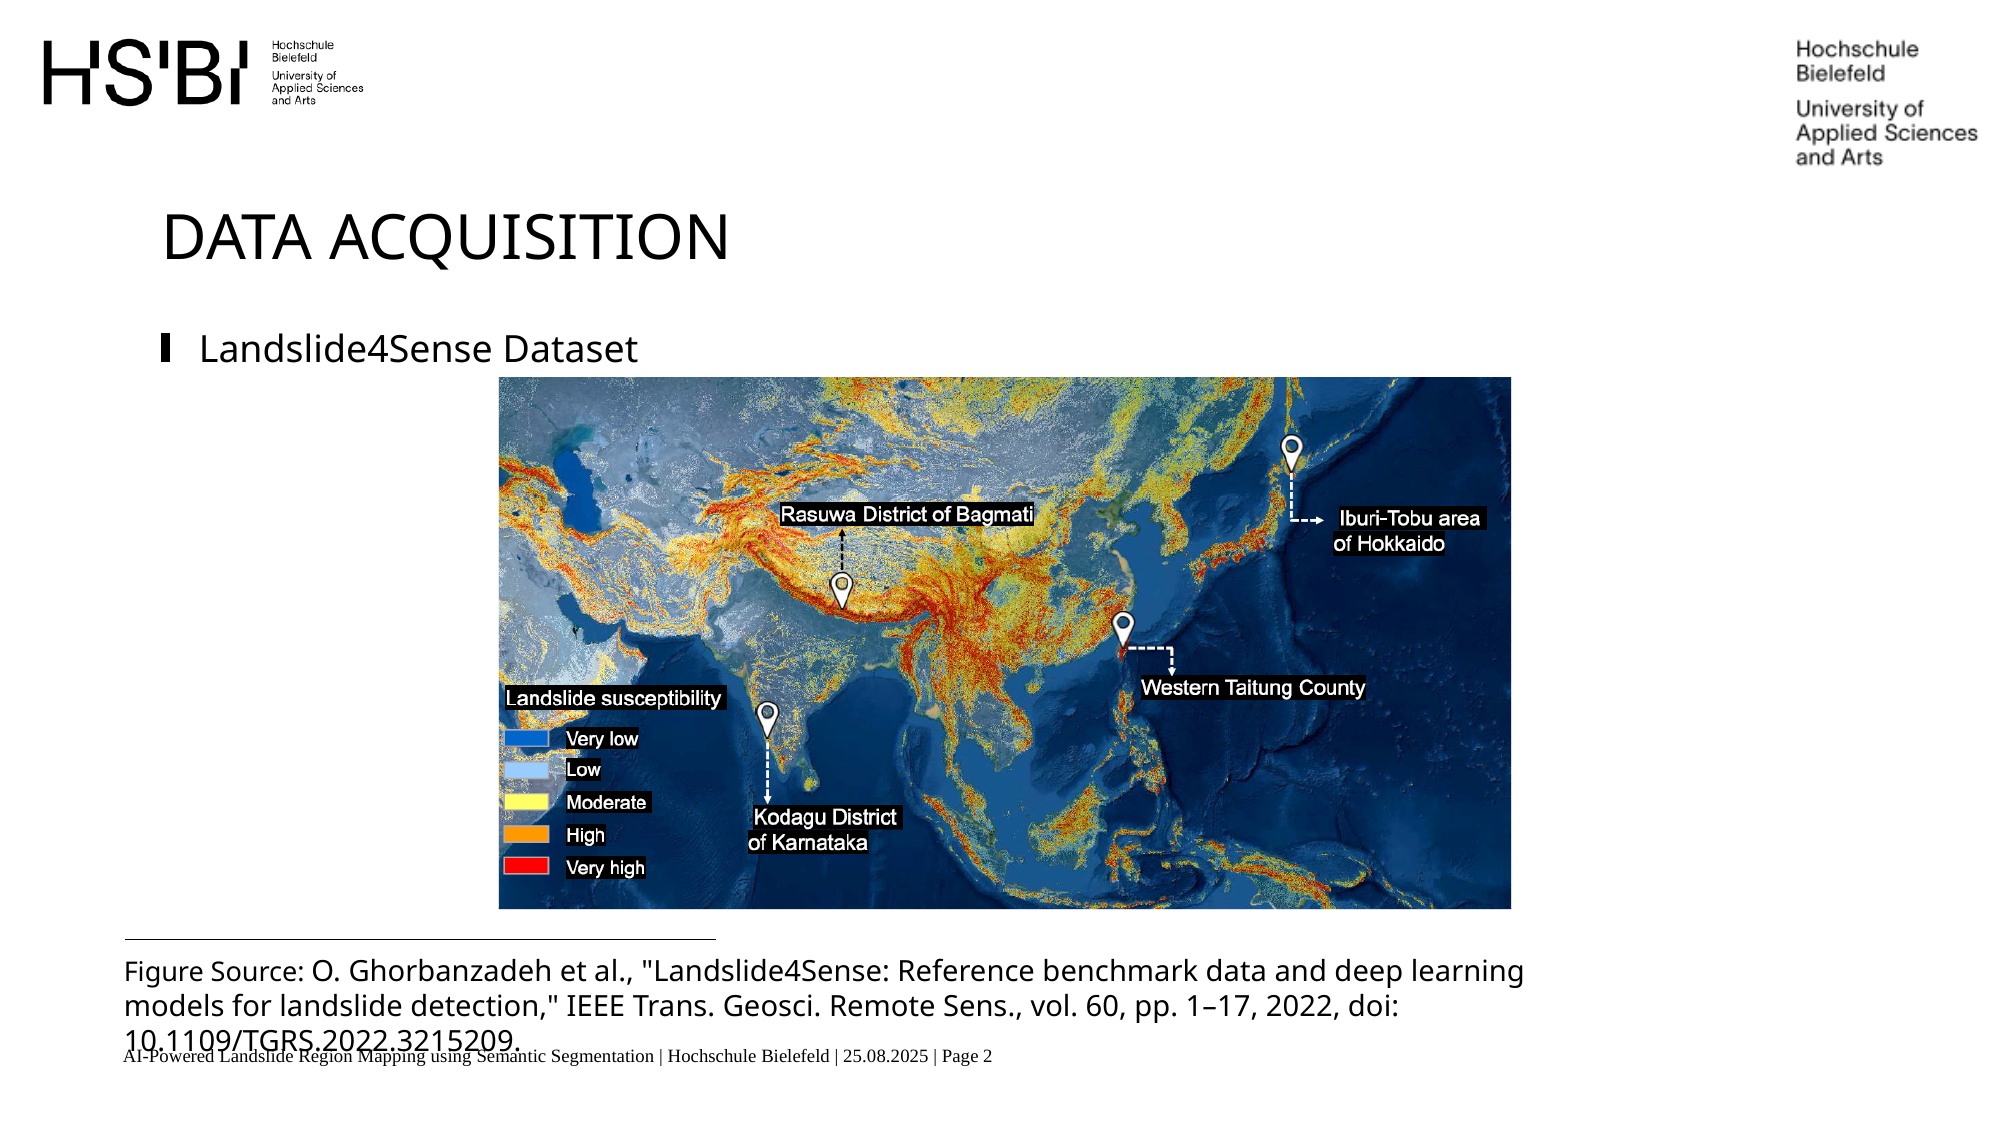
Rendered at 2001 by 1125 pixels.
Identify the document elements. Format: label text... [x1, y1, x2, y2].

text_box Data acquisition [161, 205, 1797, 278]
text_box Figure Source: O. Ghorbanzadeh et al., "Landslide4Sense: Reference benchmark data and deep learning models for landslide detection," IEEE Trans. Geosci. Remote Sens., vol. 60, pp. 1–17, 2022, doi: 10.1109/TGRS.2022.3215209. [108, 944, 1627, 1097]
picture [492, 370, 1517, 913]
text_box Landslide4Sense Dataset [161, 302, 1797, 1029]
